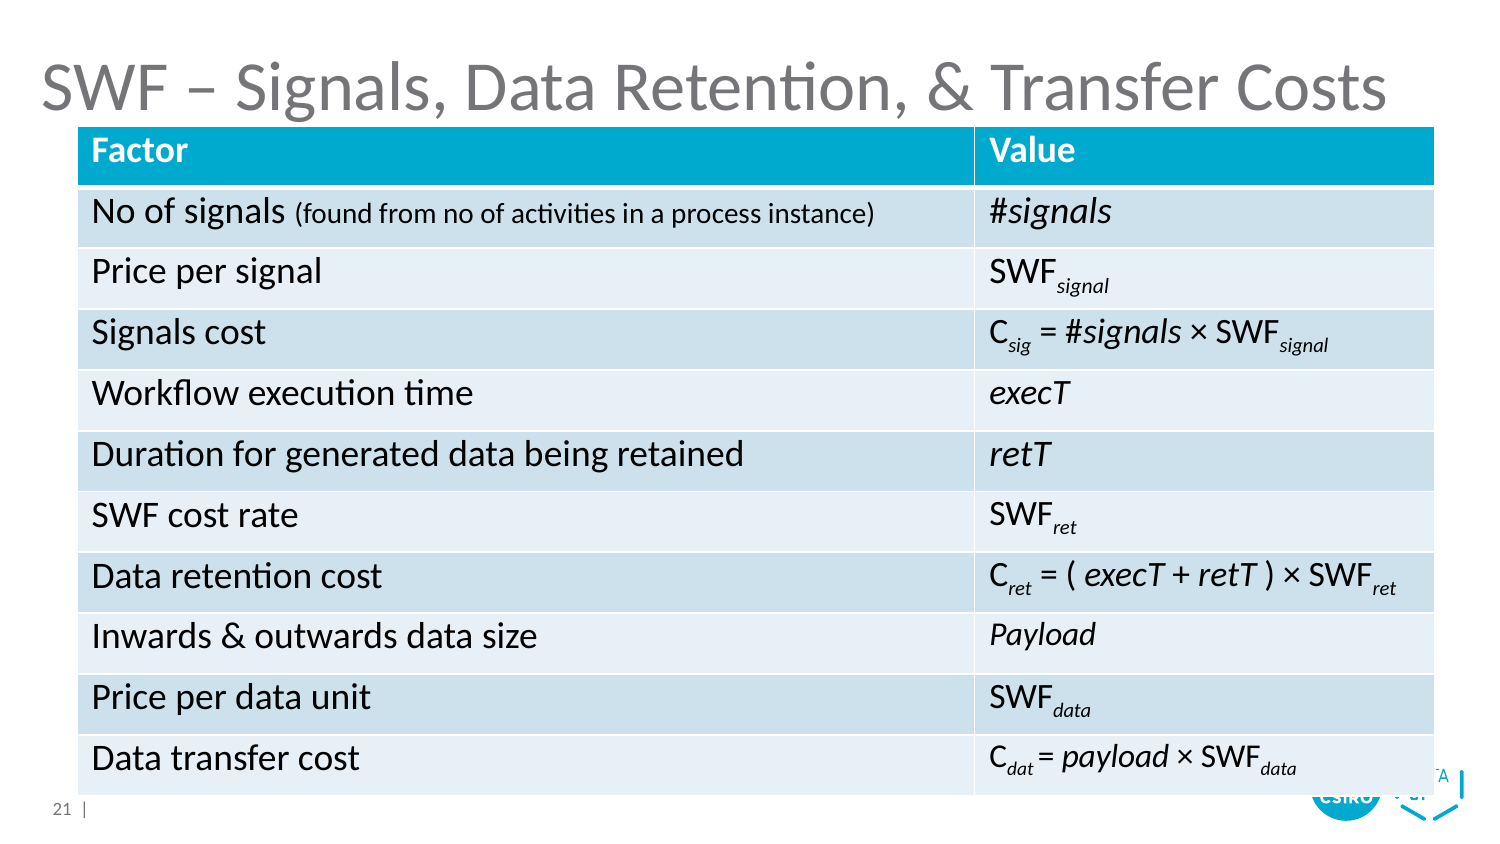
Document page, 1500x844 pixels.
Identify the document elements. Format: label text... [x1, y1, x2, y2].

table_cell SWFret [975, 492, 1434, 551]
table_cell #signals [975, 190, 1434, 247]
slide_number 21 | [41, 800, 89, 816]
table_cell Inwards & outwards data size [78, 614, 974, 673]
title SWF – Signals, Data Retention, & Transfer Costs [41, 39, 1459, 145]
table_cell Data retention cost [78, 553, 974, 612]
table_cell Cdat = payload × SWFdata [975, 736, 1434, 795]
table_cell Duration for generated data being retained [78, 432, 974, 491]
table_header Factor [78, 127, 974, 185]
table_header Value [975, 127, 1434, 185]
table_cell SWFsignal [975, 249, 1434, 308]
table_cell Cret = ( execT + retT ) × SWFret [975, 553, 1434, 612]
table_cell Price per data unit [78, 675, 974, 734]
table_cell Payload [975, 614, 1434, 673]
table_cell SWFdata [975, 675, 1434, 734]
table_cell Price per signal [78, 249, 974, 308]
table_cell execT [975, 371, 1434, 430]
table_cell Signals cost [78, 310, 974, 369]
table_cell Csig = #signals × SWFsignal [975, 310, 1434, 369]
table_cell No of signals (found from no of activities in a process instance) [78, 190, 974, 247]
table_cell Data transfer cost [78, 736, 974, 795]
table_cell retT [975, 432, 1434, 491]
table_cell Workflow execution time [78, 371, 974, 430]
table_cell SWF cost rate [78, 492, 974, 551]
